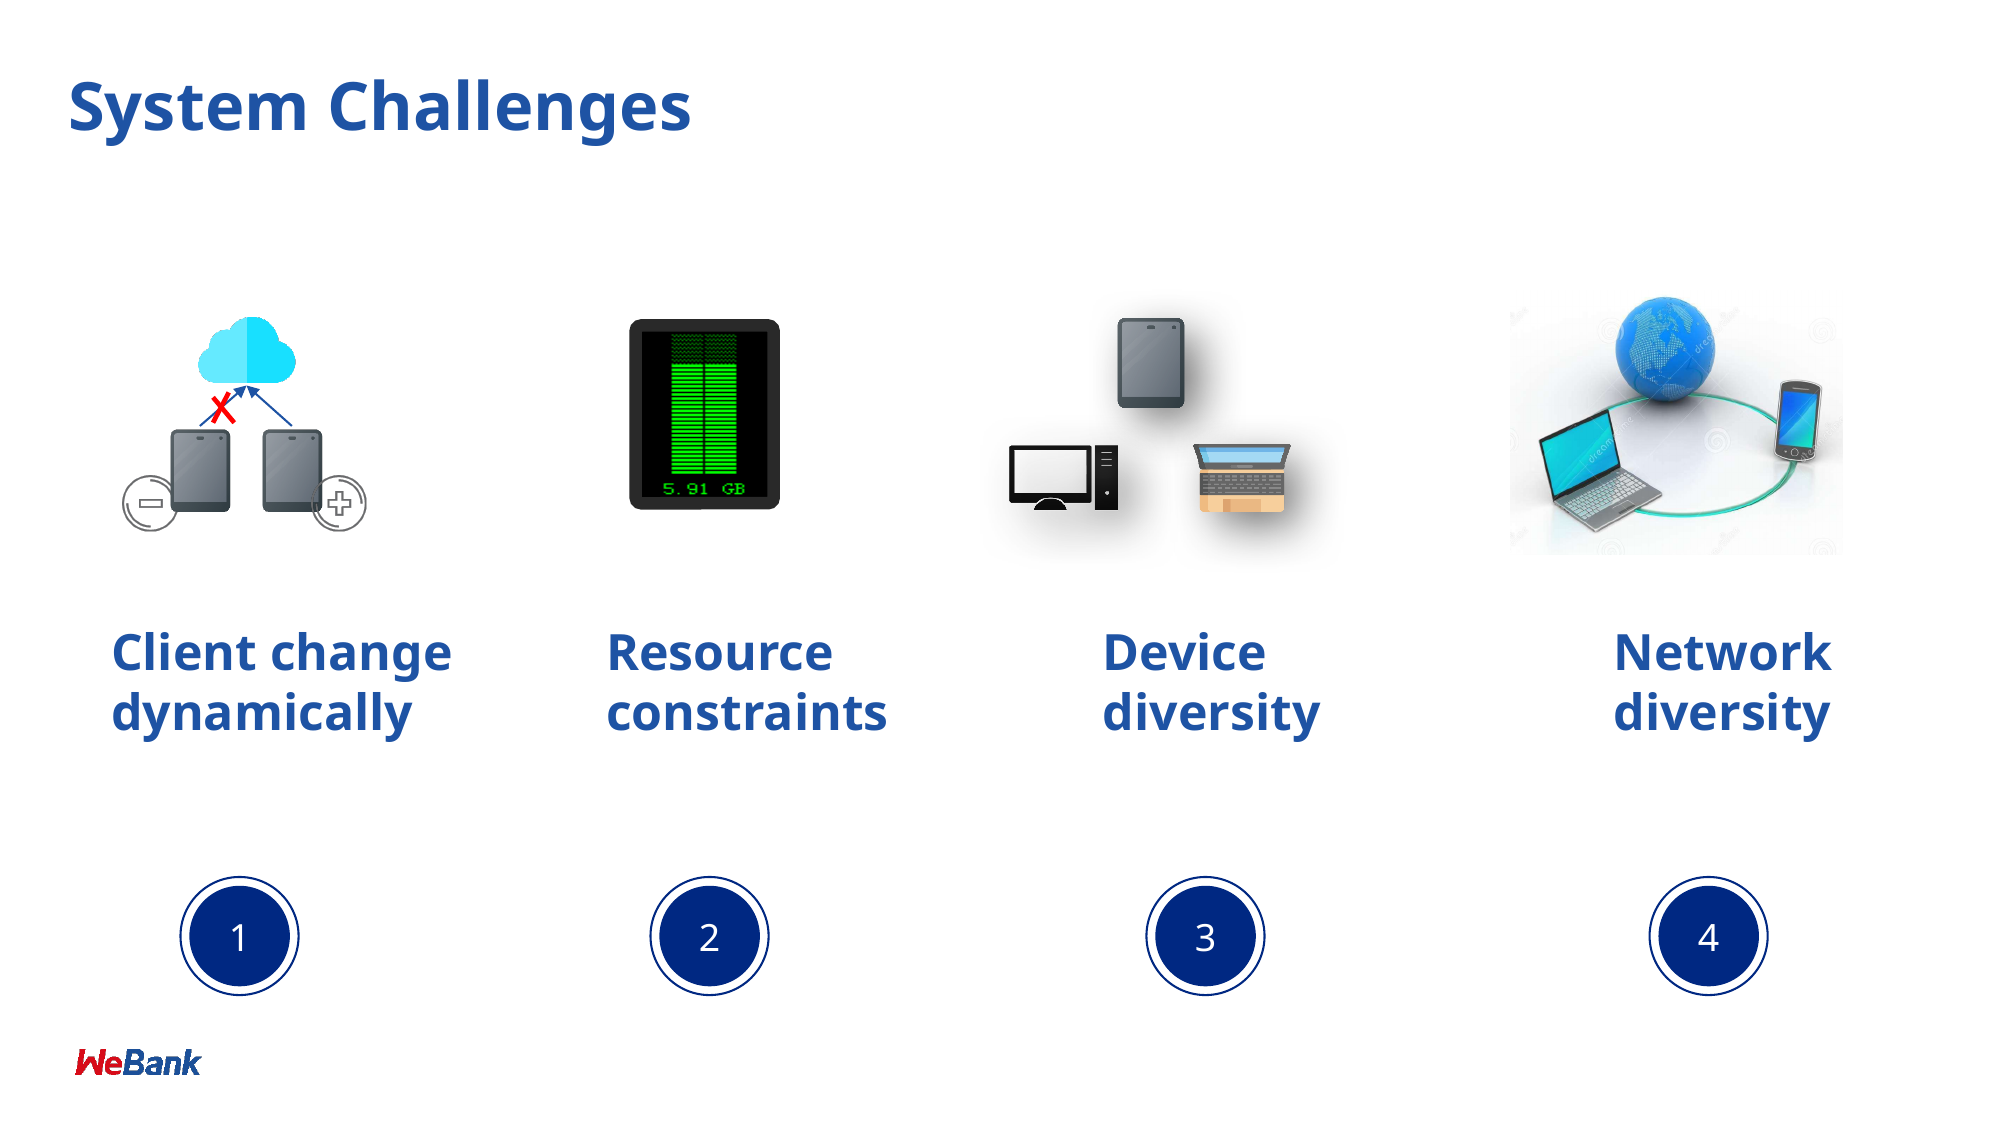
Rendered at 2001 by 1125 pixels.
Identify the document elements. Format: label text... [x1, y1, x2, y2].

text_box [1005, 313, 1295, 531]
picture [635, 325, 774, 504]
text_box Network diversity [1598, 613, 1917, 748]
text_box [650, 876, 769, 996]
text_box Resource constraints [591, 613, 1006, 748]
picture [75, 1049, 202, 1075]
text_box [119, 313, 369, 534]
text_box Client change dynamically [96, 613, 482, 748]
text_box Device diversity [1087, 613, 1511, 748]
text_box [1649, 876, 1768, 996]
picture [1510, 290, 1843, 555]
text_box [180, 876, 299, 996]
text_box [1146, 876, 1265, 996]
